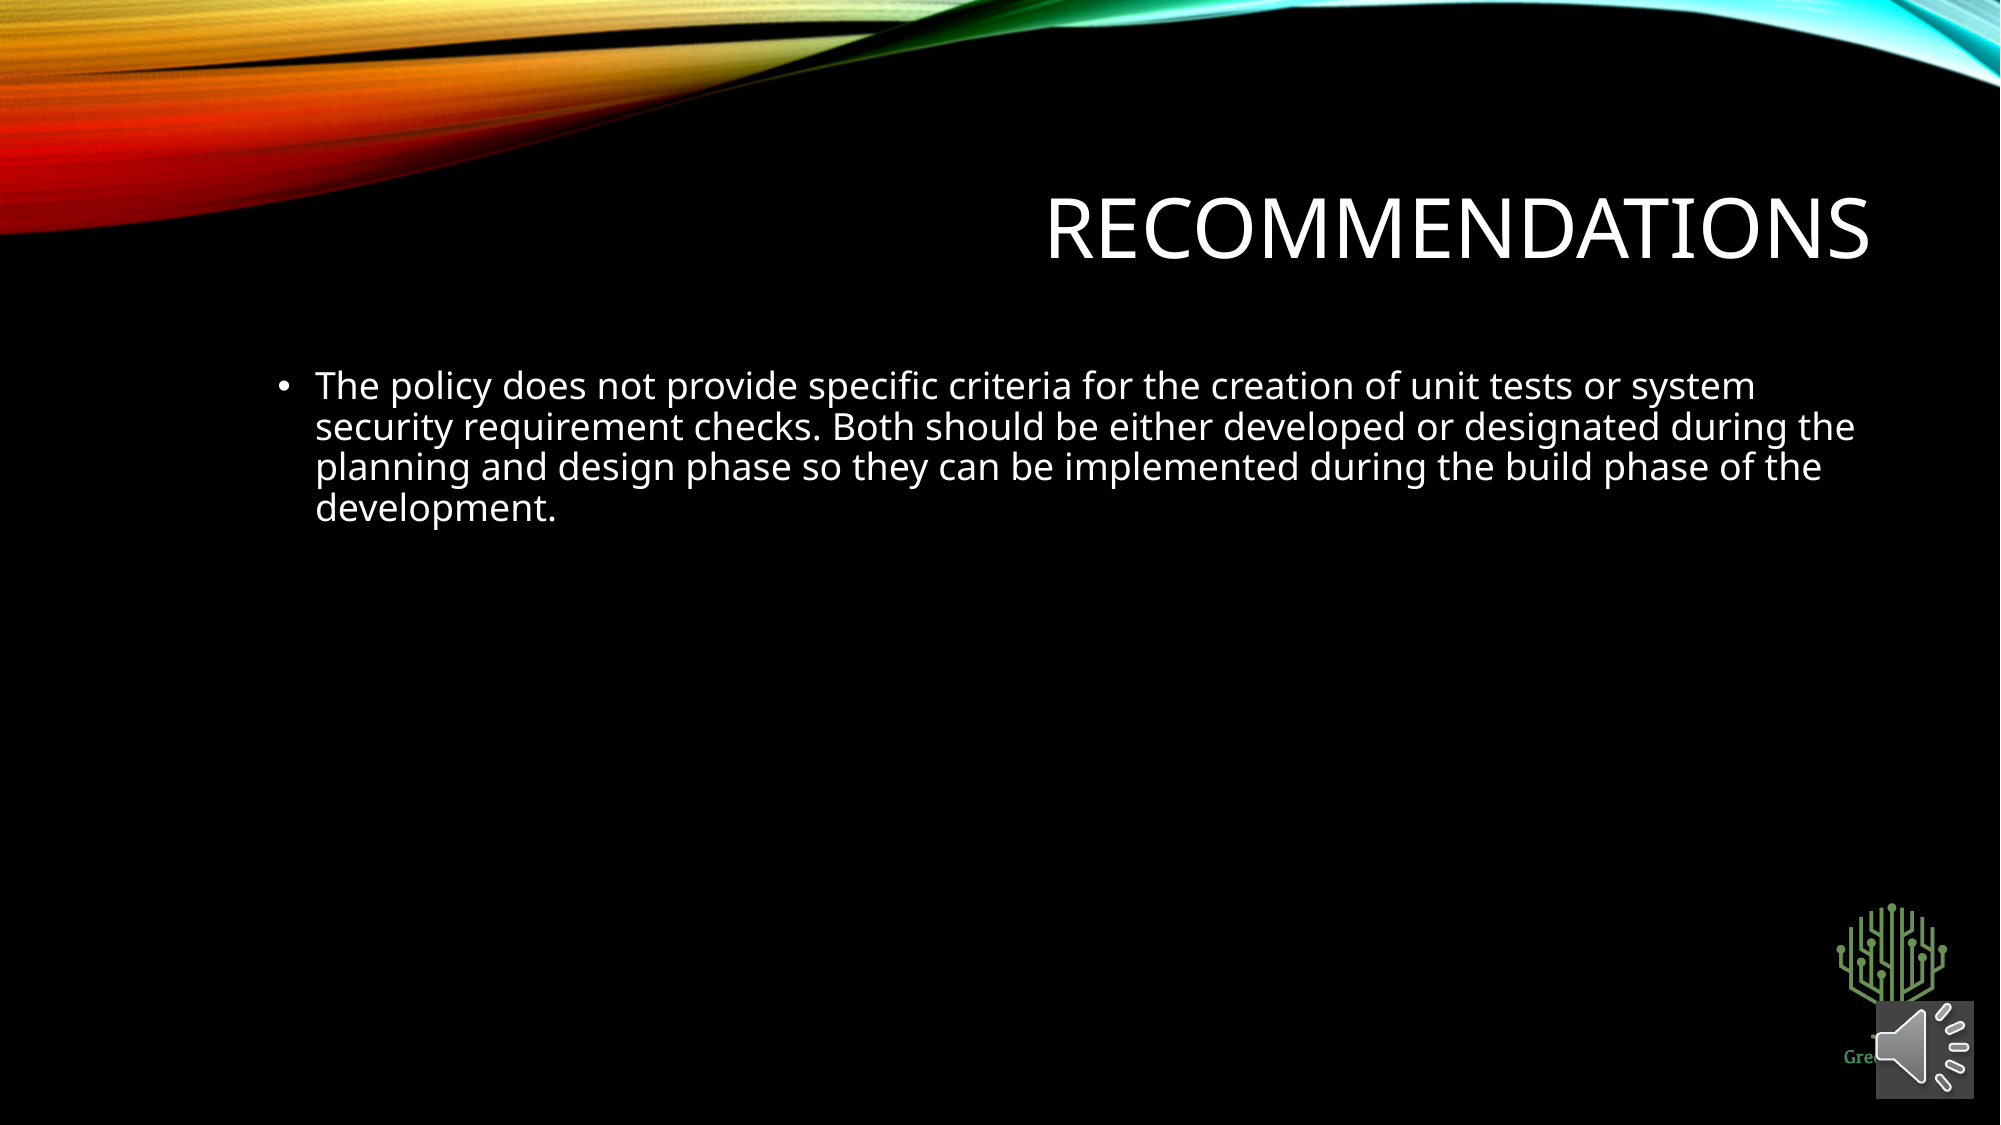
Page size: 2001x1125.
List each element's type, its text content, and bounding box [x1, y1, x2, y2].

picture [0, 0, 2000, 237]
picture [1817, 892, 1976, 1101]
list The policy does not provide specific criteria for the creation of unit tests or system security requirement checks. Both should be either developed or designated during the planning and design phase so they can be implemented during the build phase of the development. [112, 360, 1888, 1021]
title RECOMMENDATIONS [474, 125, 1888, 338]
